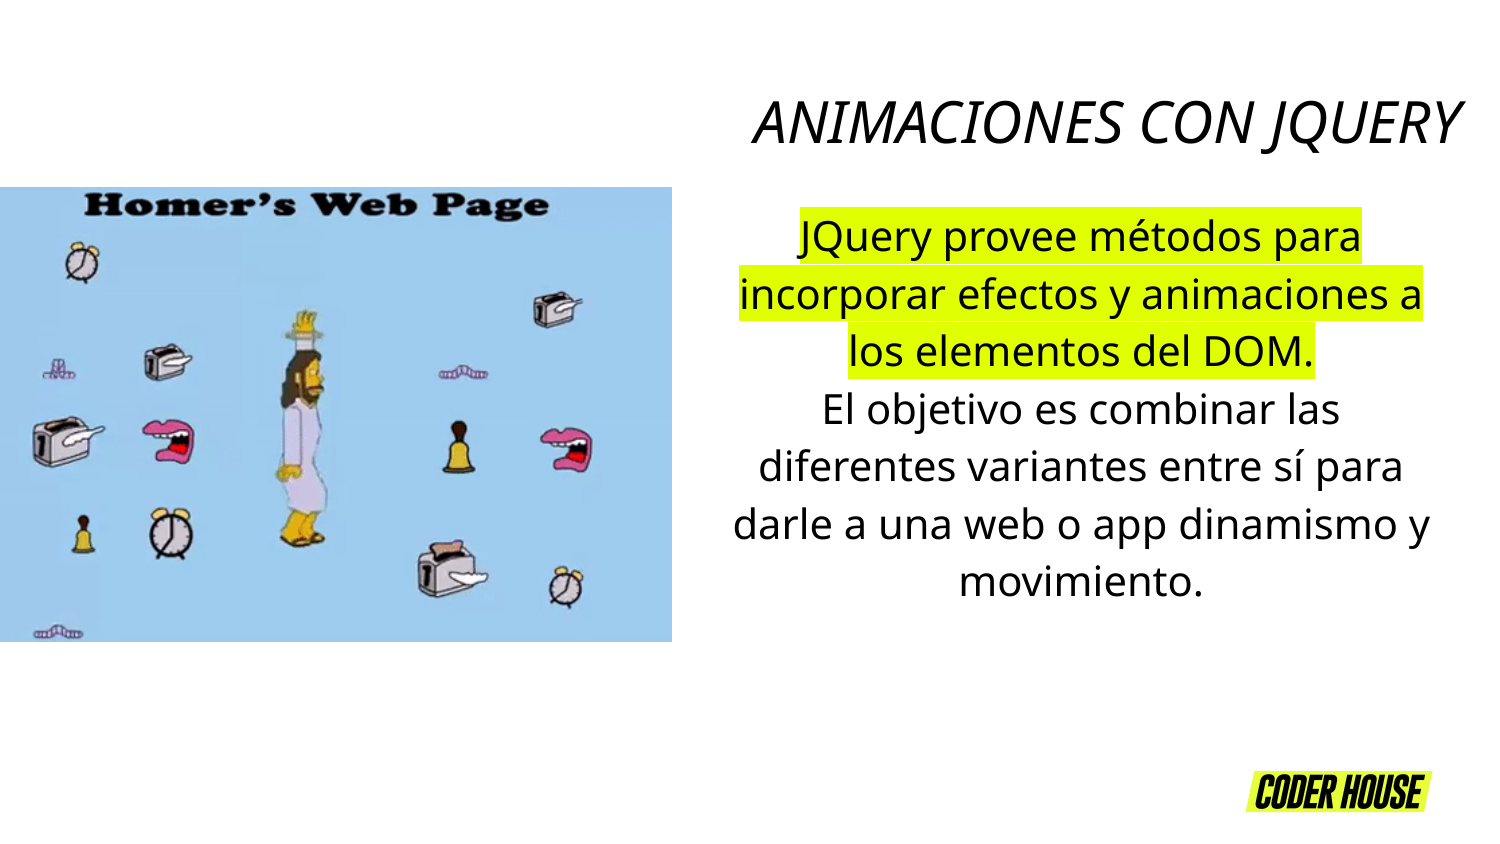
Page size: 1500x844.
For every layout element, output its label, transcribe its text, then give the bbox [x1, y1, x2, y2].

text_box ANIMACIONES CON JQUERY [712, 70, 1500, 159]
picture [1241, 764, 1437, 819]
text_box JQuery provee métodos para incorporar efectos y animaciones a los elementos del DOM. El objetivo es combinar las diferentes variantes entre sí para darle a una web o app dinamismo y movimiento. [712, 187, 1450, 700]
picture [0, 187, 672, 642]
